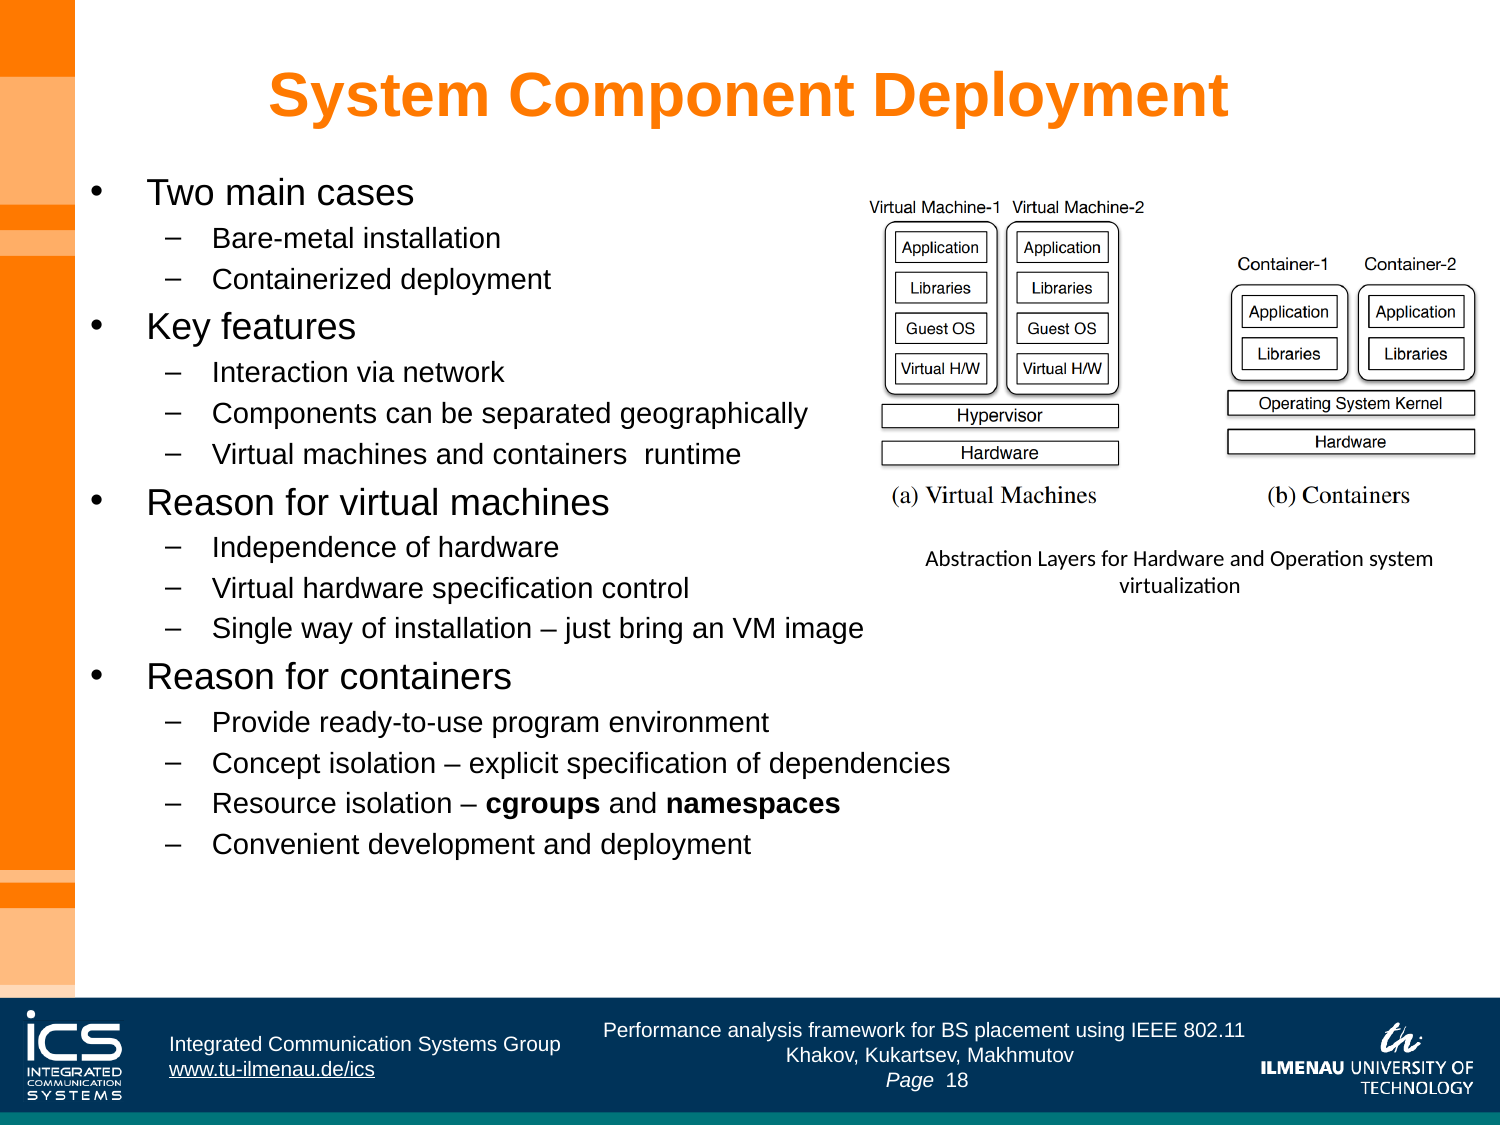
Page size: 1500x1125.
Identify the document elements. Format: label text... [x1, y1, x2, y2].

picture [23, 1009, 124, 1102]
title System Component Deployment [75, 45, 1425, 138]
text_box Abstraction Layers for Hardware and Operation system virtualization [871, 536, 1489, 612]
list Two main cases Bare-metal installation Containerized deployment Key features Interaction via network Components can be separated geographically Virtual machines and containers runtime Reason for virtual machines Independence of hardware Virtual hardware specification control Single way of installation – just bring an VM image Reason for containers Provide ready-to-use program environment Concept isolation – explicit specification of dependencies Resource isolation – cgroups and namespaces Convenient development and deployment [75, 160, 1425, 998]
picture [1261, 1022, 1474, 1094]
picture [867, 195, 1497, 520]
